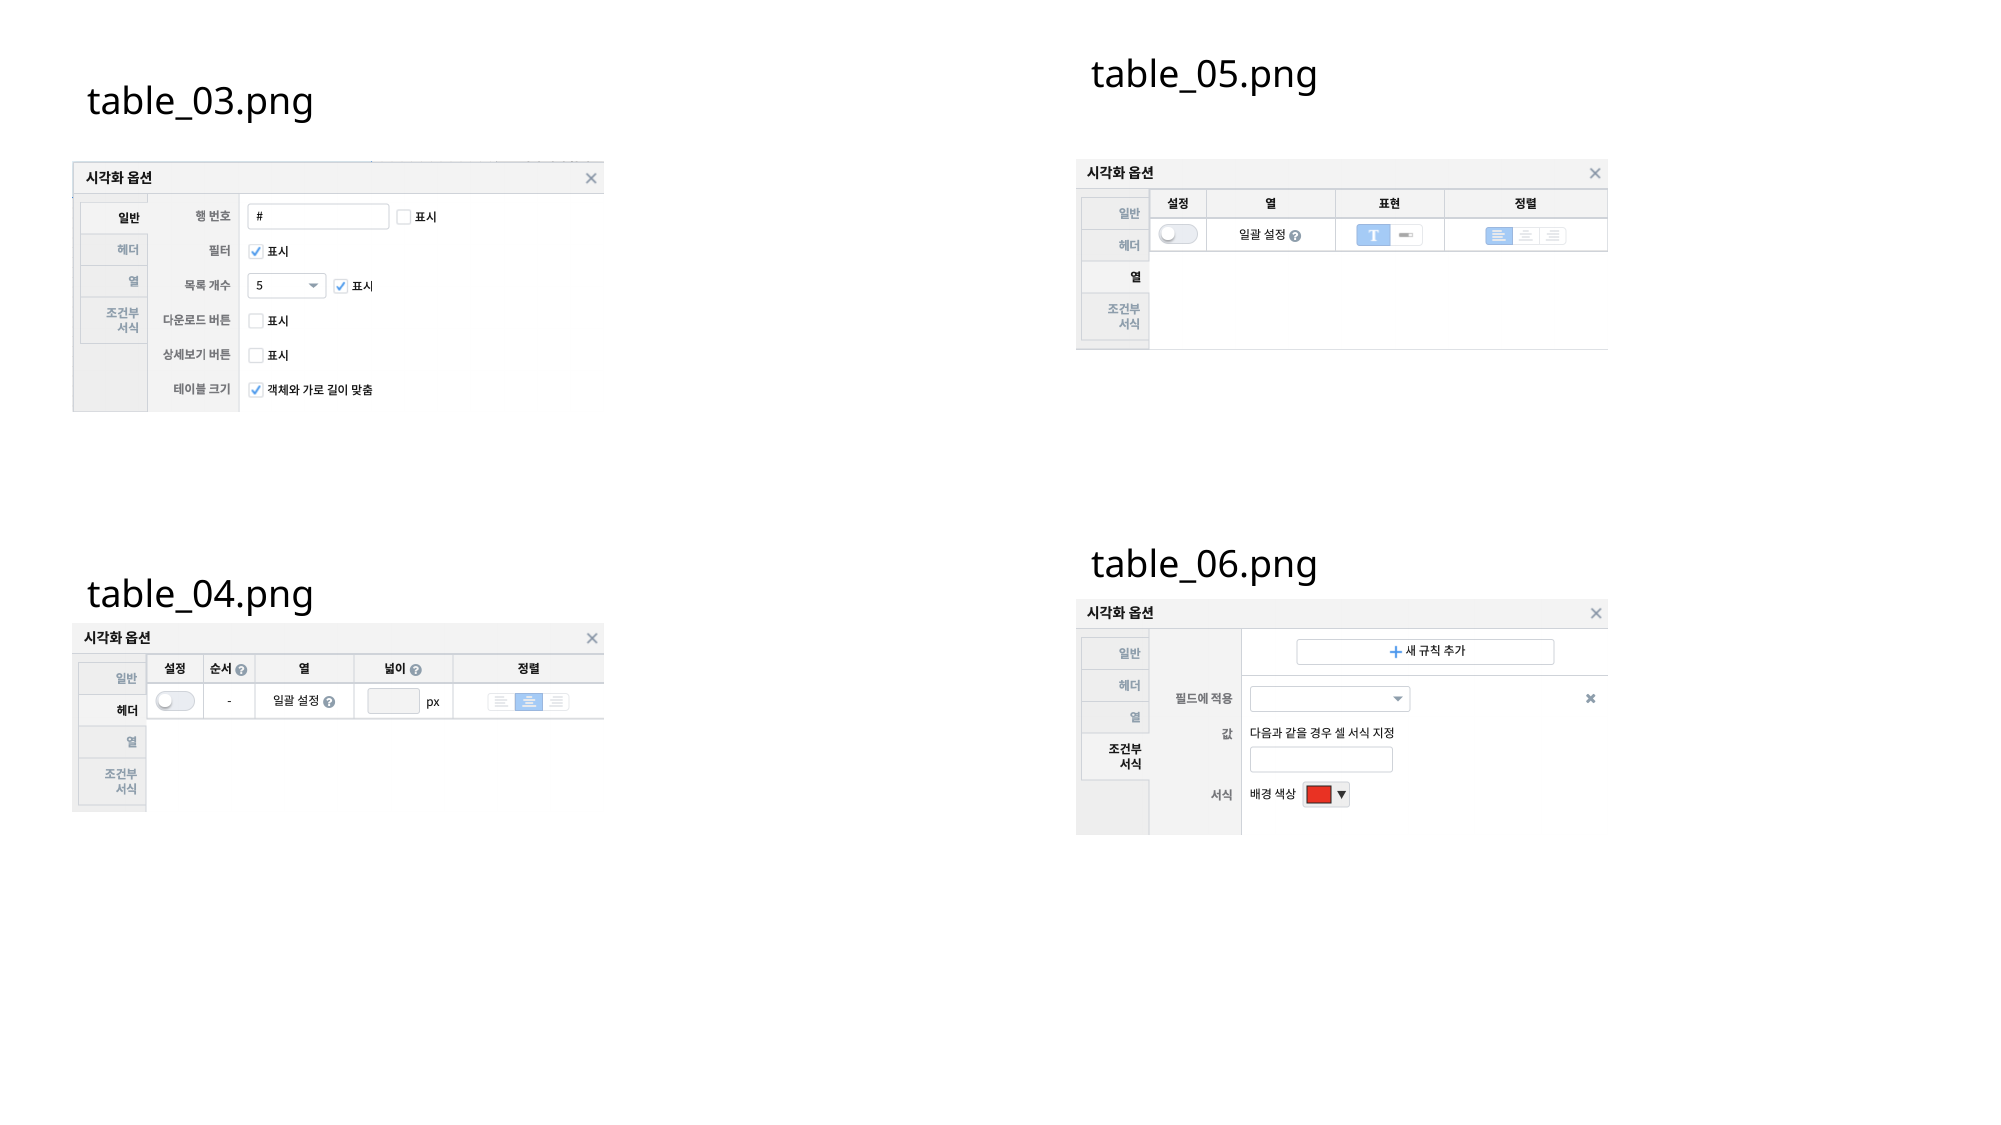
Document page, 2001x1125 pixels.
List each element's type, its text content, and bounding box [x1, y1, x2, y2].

text_box table_06.png [1076, 532, 1349, 592]
text_box table_03.png [72, 70, 345, 130]
picture [72, 161, 604, 412]
picture [1076, 159, 1608, 350]
picture [1076, 599, 1608, 835]
text_box table_04.png [72, 562, 345, 623]
text_box table_05.png [1076, 42, 1349, 103]
picture [72, 623, 604, 812]
